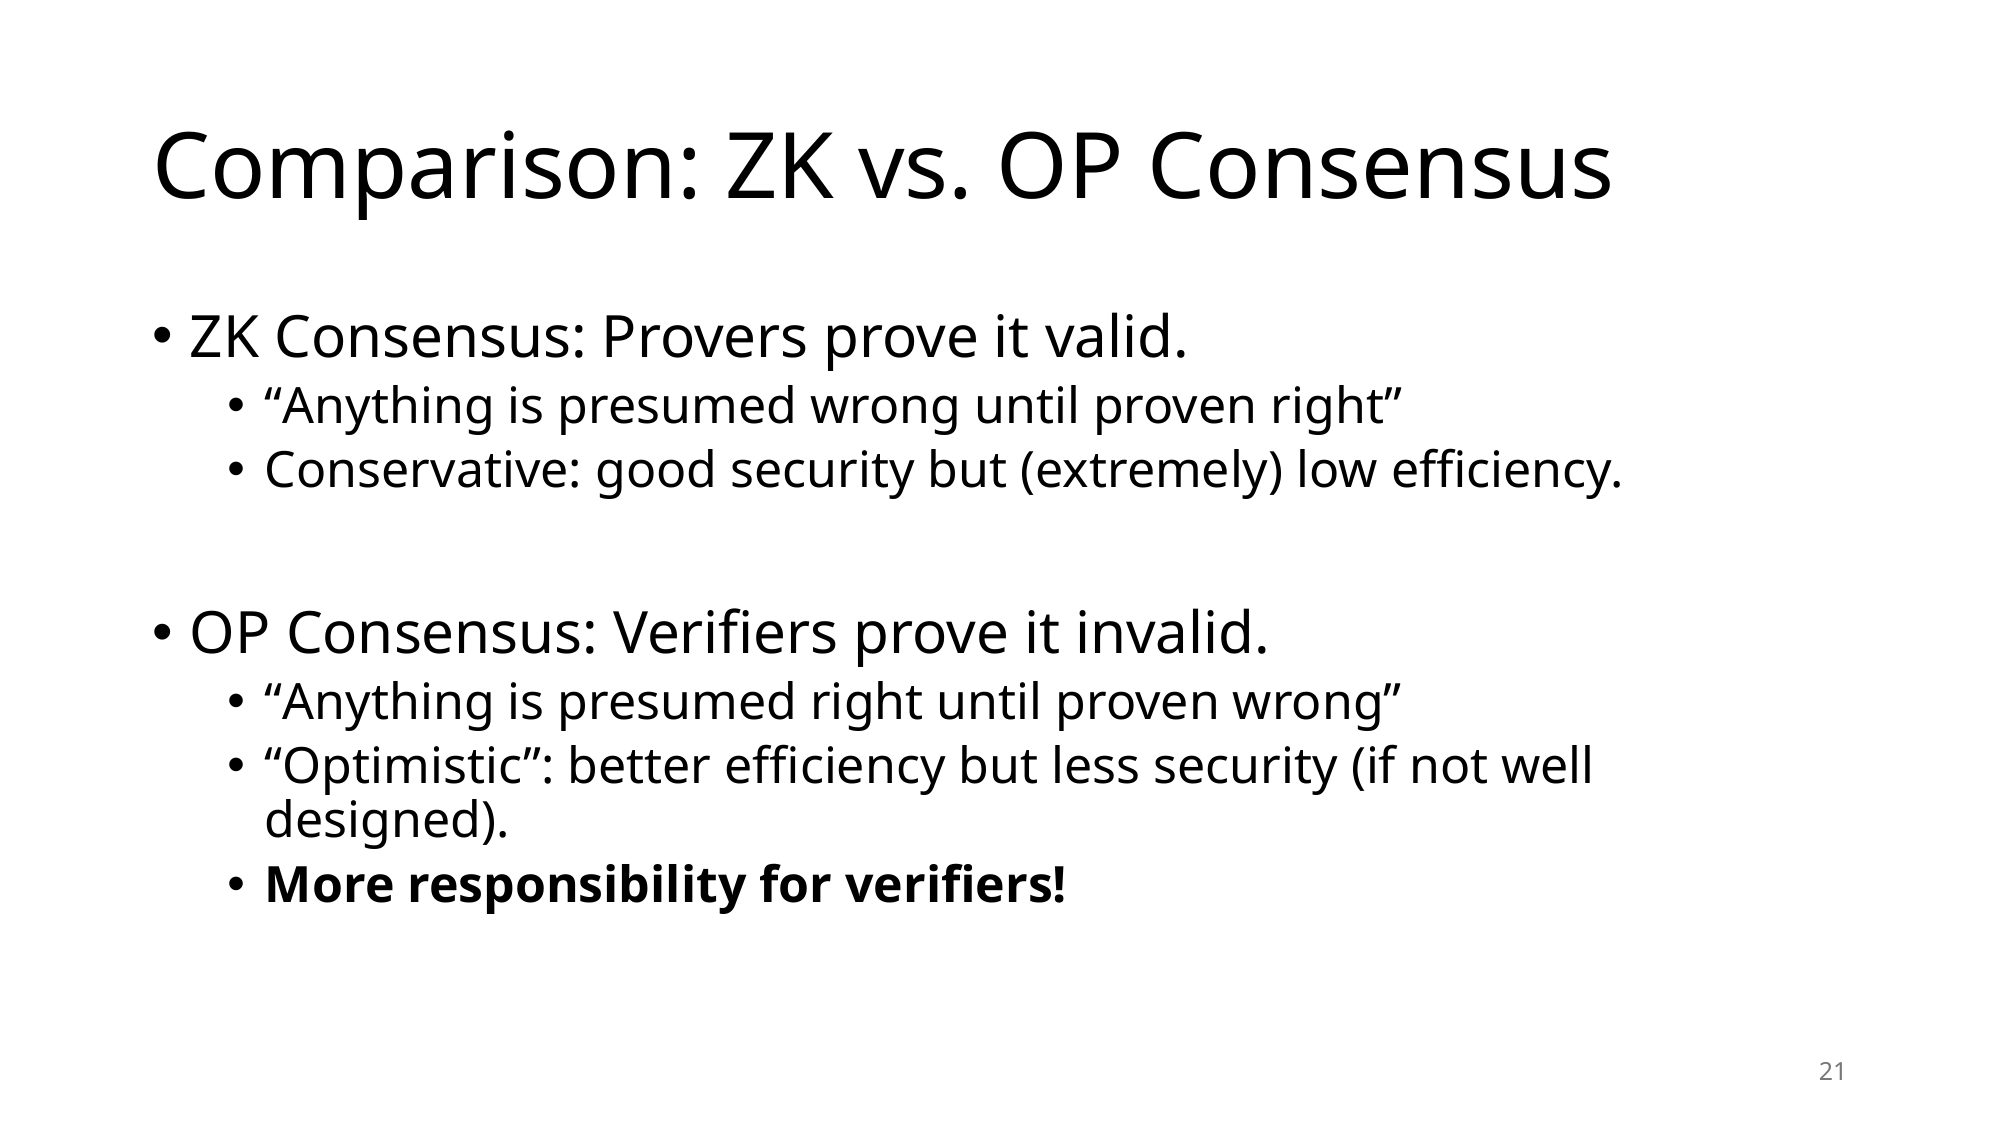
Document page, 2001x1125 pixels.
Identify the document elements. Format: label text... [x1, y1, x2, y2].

slide_number 21 [1412, 1042, 1863, 1103]
list ZK Consensus: Provers prove it valid. “Anything is presumed wrong until proven right” Conservative: good security but (extremely) low efficiency. OP Consensus: Verifiers prove it invalid. “Anything is presumed right until proven wrong” “Optimistic”: better efficiency but less security (if not well designed). More responsibility for verifiers! [137, 299, 1863, 1014]
title Comparison: ZK vs. OP Consensus [137, 59, 1863, 278]
